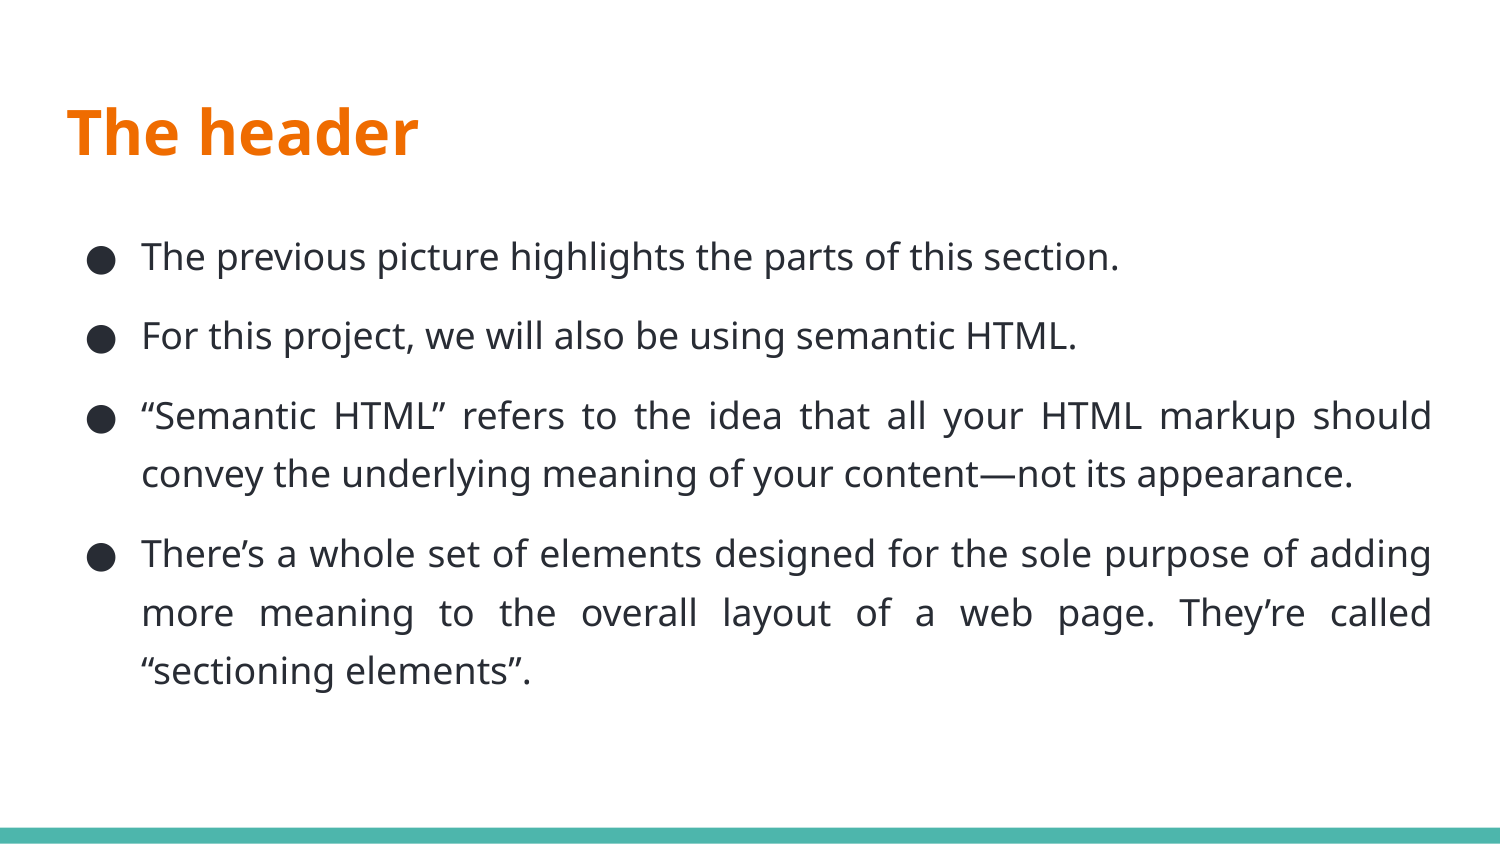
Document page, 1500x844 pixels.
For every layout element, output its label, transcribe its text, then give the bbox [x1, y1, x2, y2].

title The header [51, 72, 1449, 189]
list The previous picture highlights the parts of this section. For this project, we will also be using semantic HTML. “Semantic HTML” refers to the idea that all your HTML markup should convey the underlying meaning of your content—not its appearance. There’s a whole set of elements designed for the sole purpose of adding more meaning to the overall layout of a web page. They’re called “sectioning elements”. [51, 207, 1449, 750]
